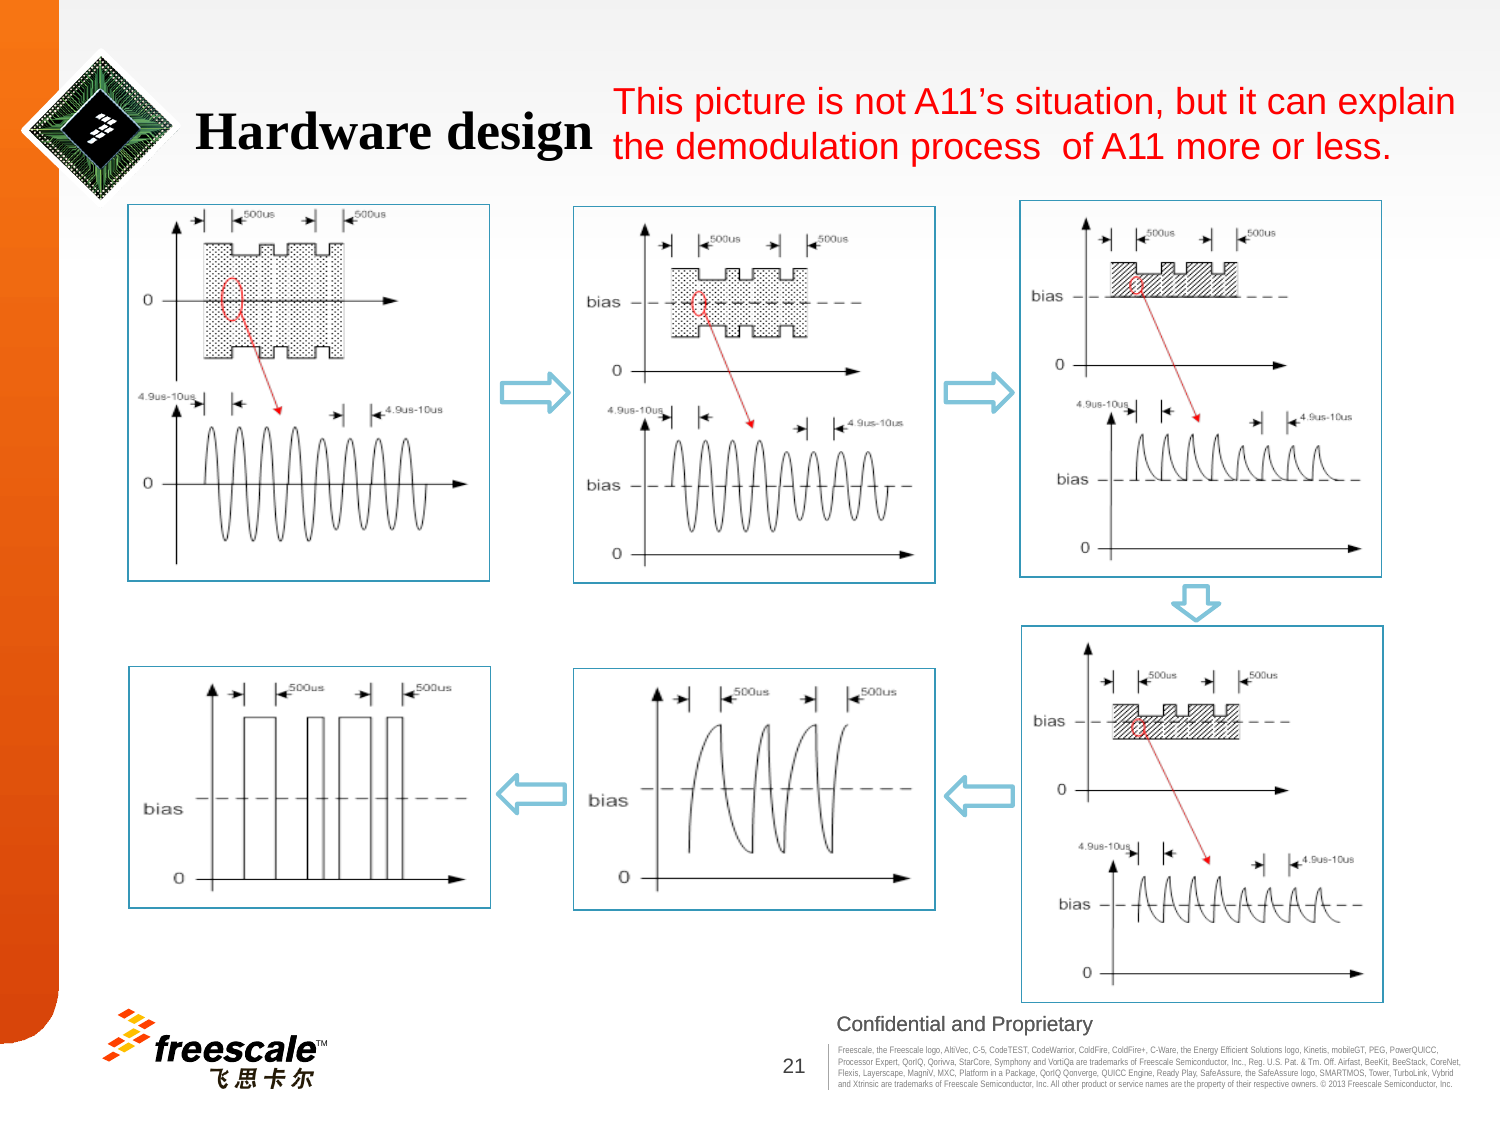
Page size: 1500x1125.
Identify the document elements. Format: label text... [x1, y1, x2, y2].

text_box [499, 371, 569, 414]
picture [1021, 626, 1383, 1003]
picture [574, 206, 935, 583]
title Hardware design [180, 73, 1452, 182]
picture [30, 57, 172, 199]
picture [129, 667, 491, 908]
picture [23, 135, 98, 208]
picture [106, 50, 180, 122]
text_box [495, 772, 567, 816]
picture [23, 50, 97, 126]
text_box [943, 774, 1015, 818]
text_box [1170, 584, 1222, 623]
picture [104, 129, 490, 581]
text_box This picture is not A11’s situation, but it can explain the demodulation process of A11 more or less. [598, 69, 1500, 175]
picture [573, 669, 935, 910]
picture [206, 1065, 322, 1089]
text_box [943, 371, 1015, 414]
picture [1020, 200, 1381, 577]
